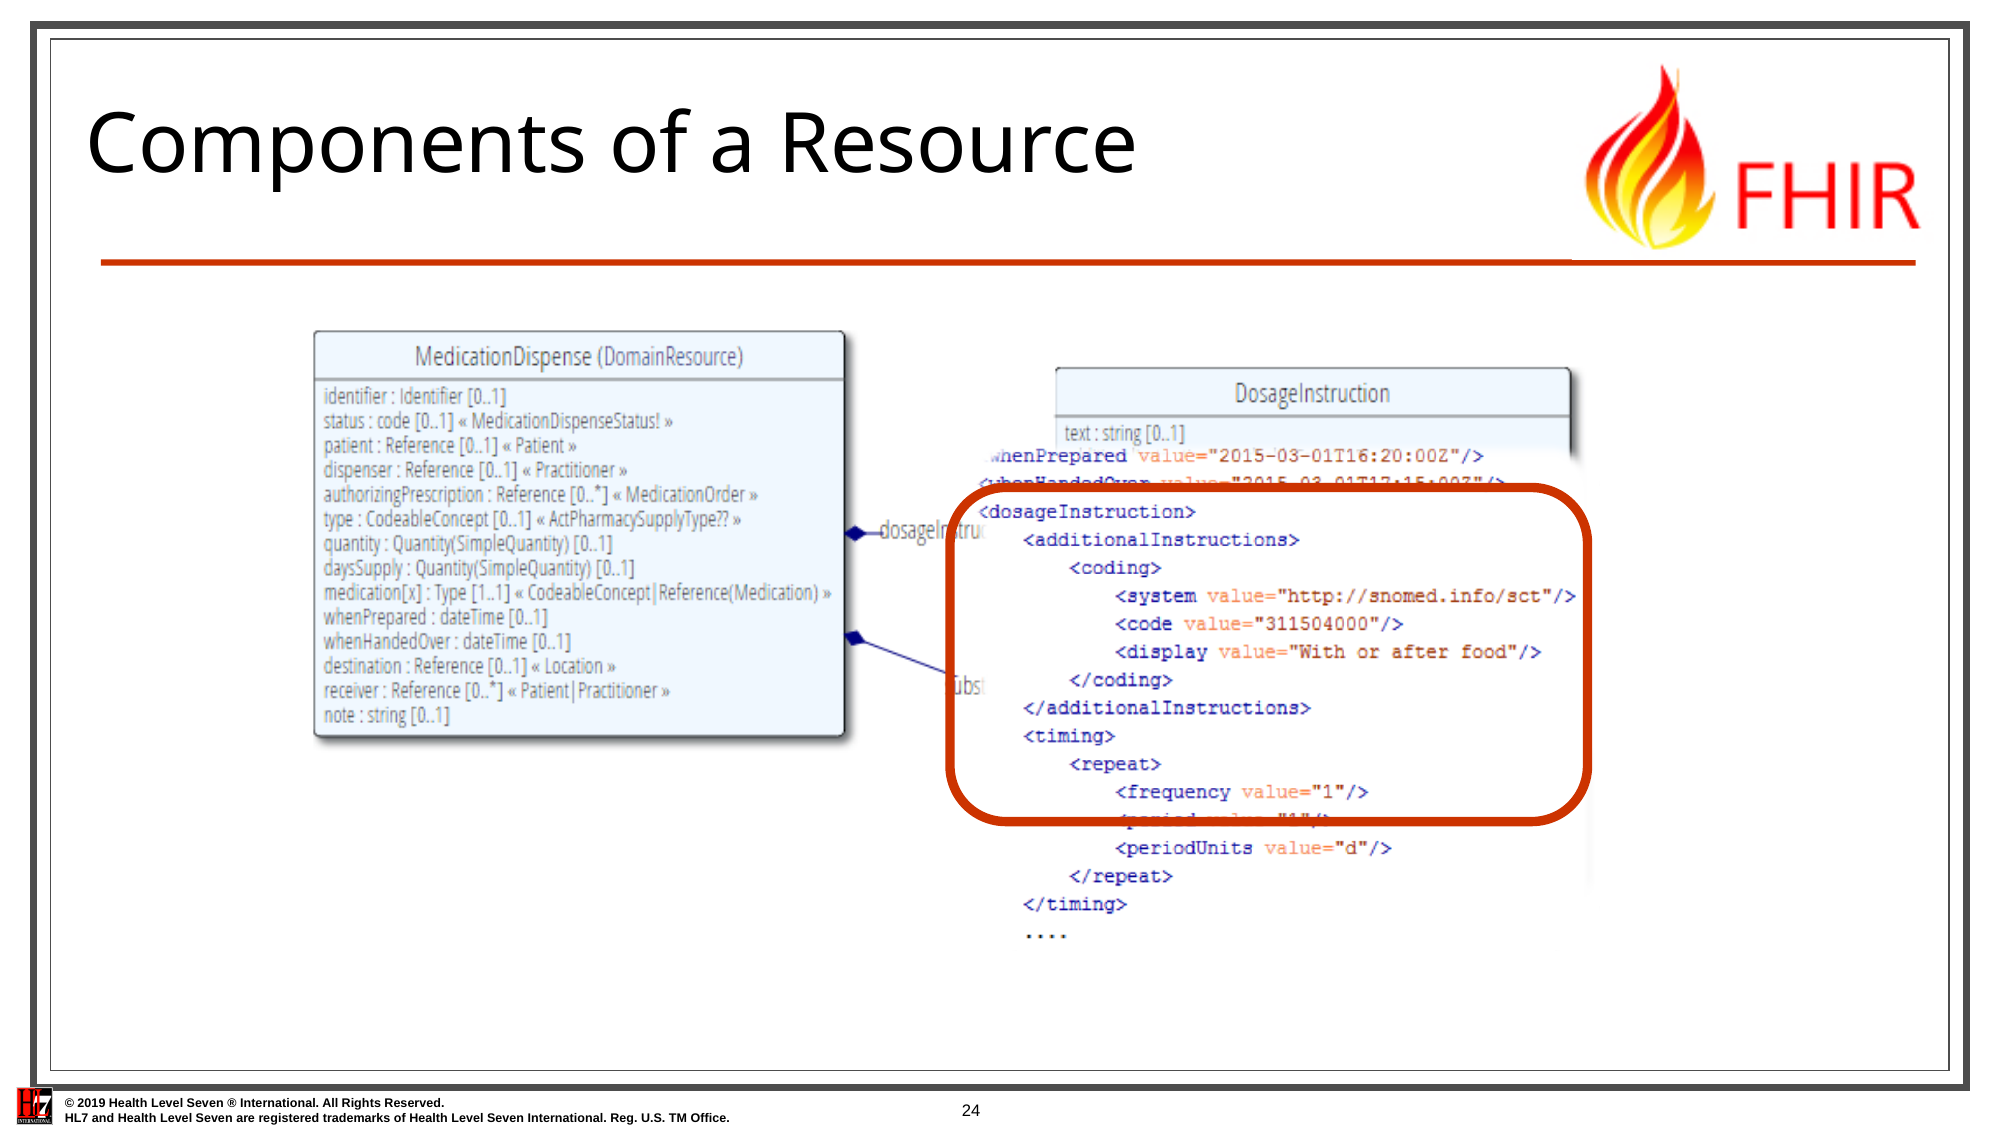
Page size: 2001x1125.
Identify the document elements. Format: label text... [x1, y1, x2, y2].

text_box Components of a Resource [70, 54, 1504, 244]
picture [1571, 53, 1934, 260]
picture [16, 1087, 53, 1125]
picture [298, 314, 1600, 951]
